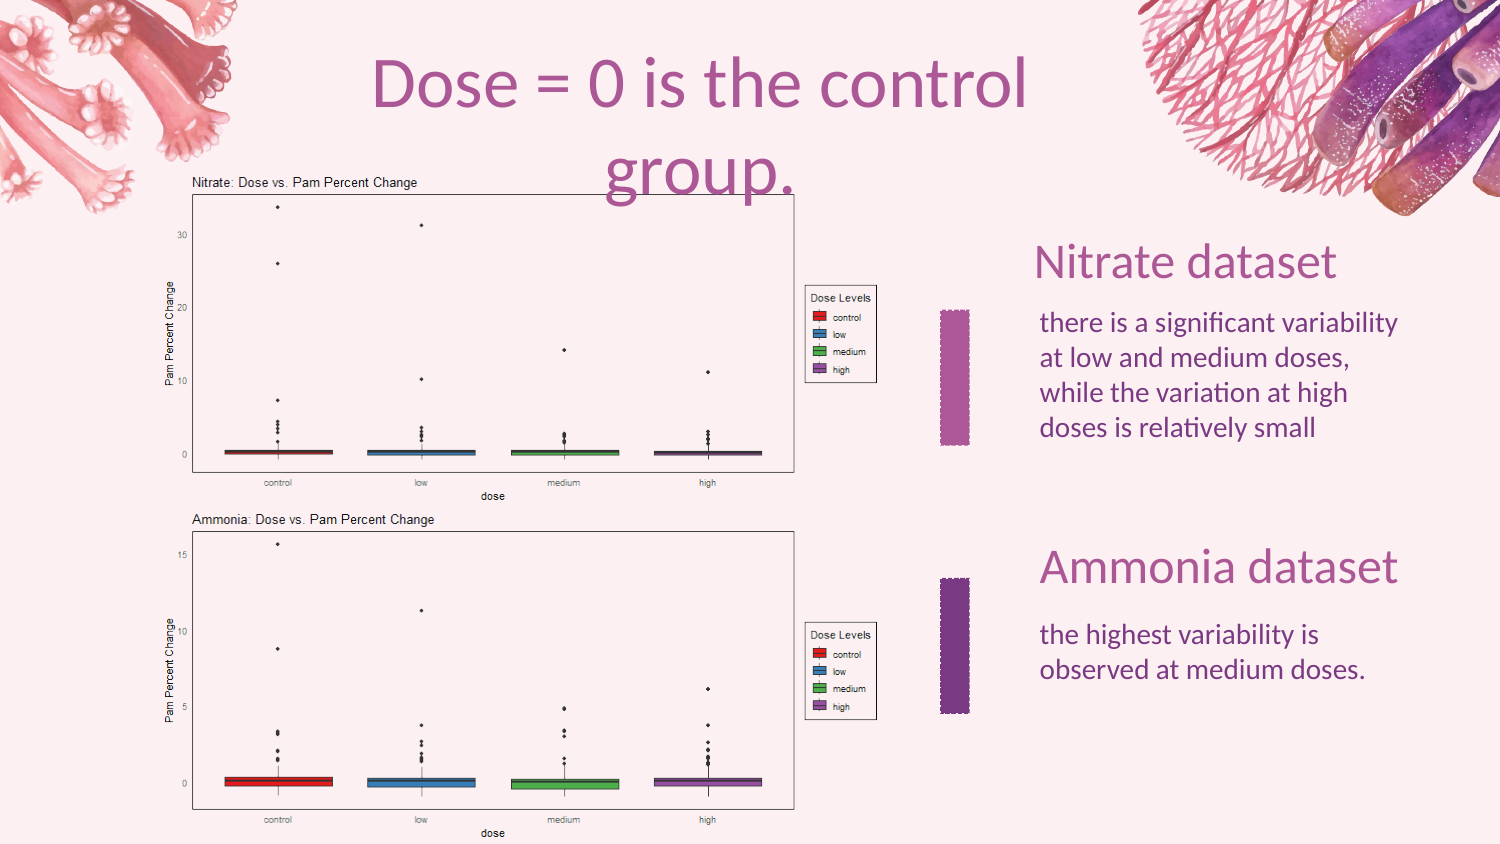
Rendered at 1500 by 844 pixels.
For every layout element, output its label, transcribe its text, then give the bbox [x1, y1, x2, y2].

picture [1107, 0, 1500, 267]
text_box Ammonia dataset [1024, 518, 1422, 602]
text_box the highest variability is observed at medium doses. [1024, 600, 1399, 695]
text_box [940, 577, 970, 714]
picture [0, 0, 883, 844]
text_box there is a significant variability at low and medium doses, while the variation at high doses is relatively small [1024, 288, 1422, 383]
title Dose = 0 is the control group. [252, 19, 1149, 130]
text_box [940, 309, 970, 446]
text_box Nitrate dataset [1018, 213, 1382, 297]
